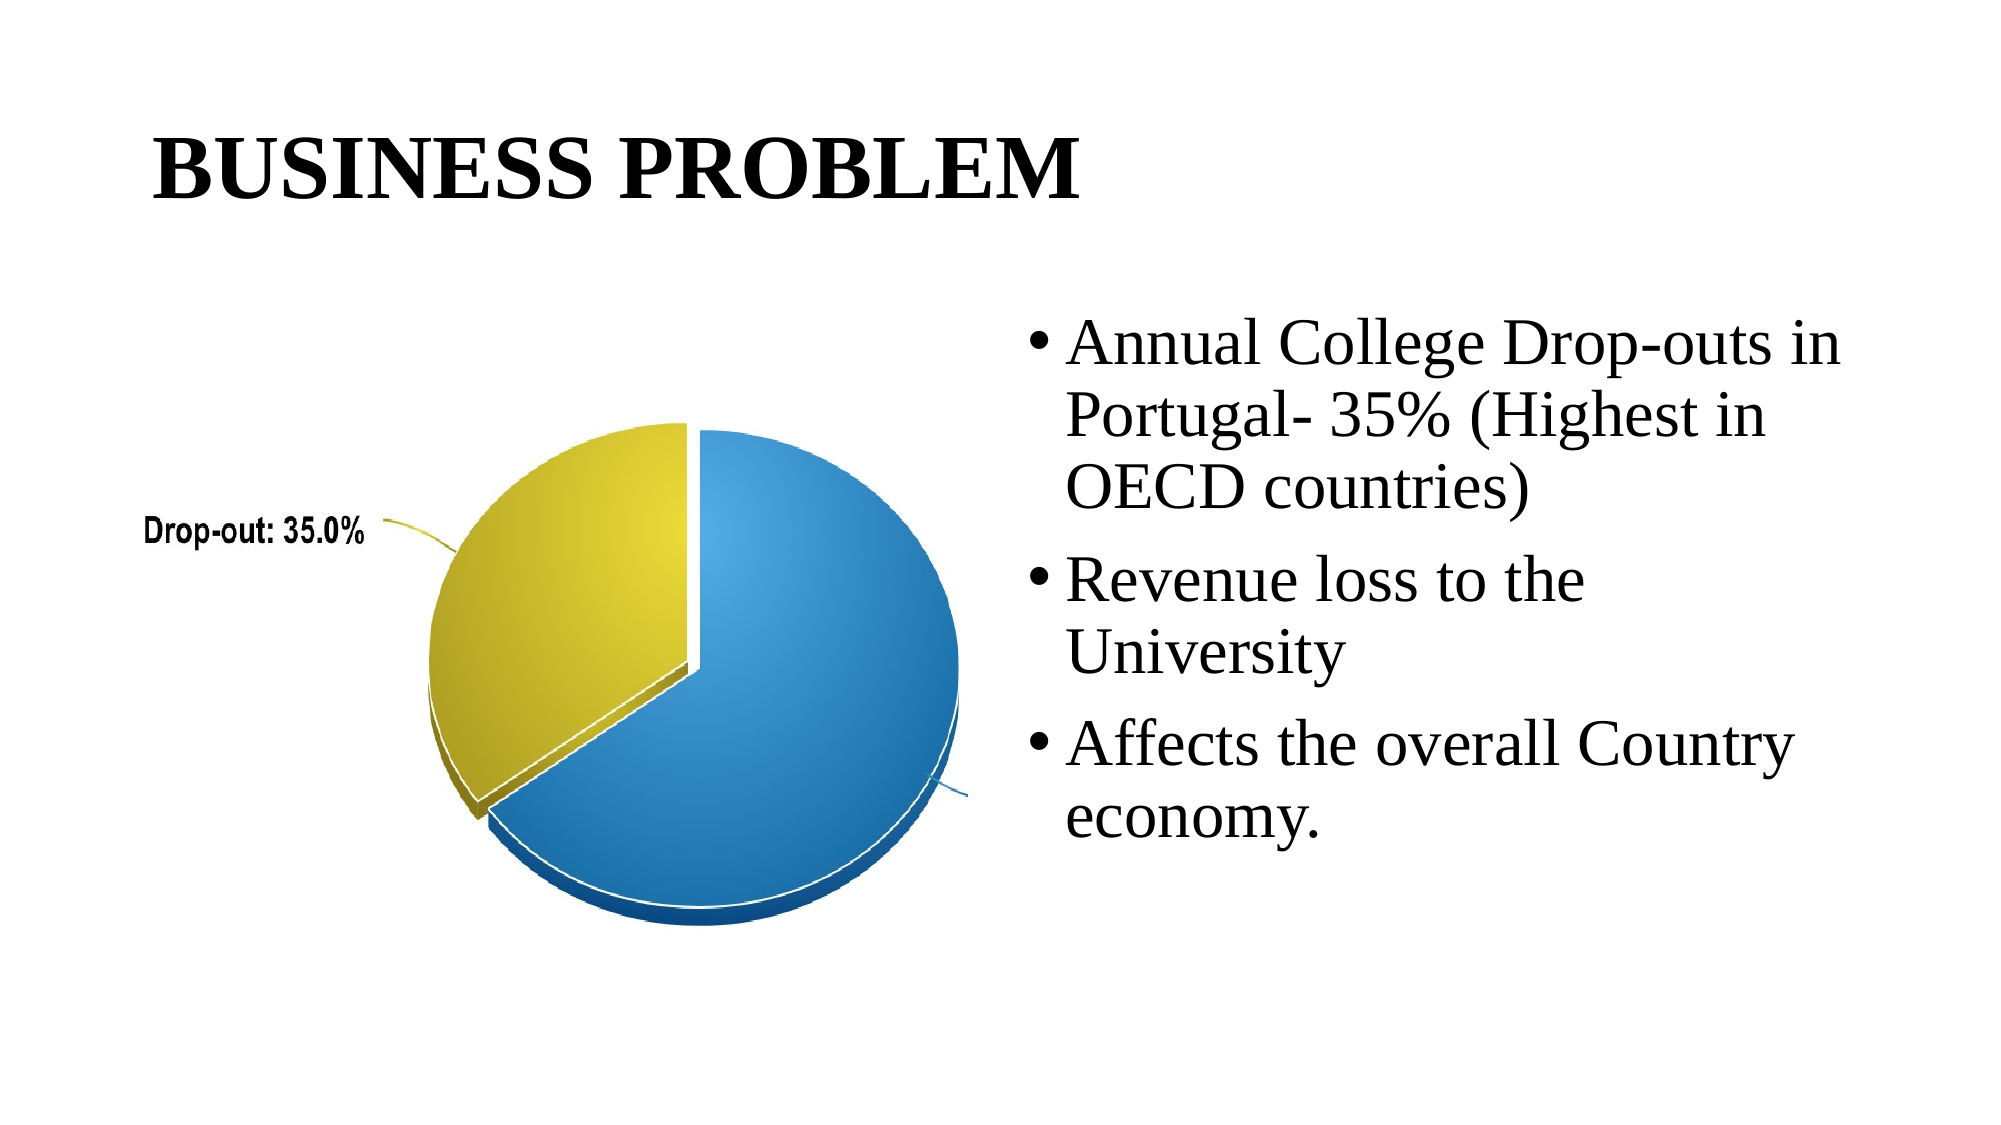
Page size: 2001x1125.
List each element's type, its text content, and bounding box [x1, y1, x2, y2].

list Annual College Drop-outs in Portugal- 35% (Highest in OECD countries) Revenue loss to the University Affects the overall Country economy. [1012, 299, 1863, 1014]
picture [137, 277, 968, 935]
title BUSINESS PROBLEM [137, 59, 1863, 278]
list ( [137, 299, 988, 1014]
